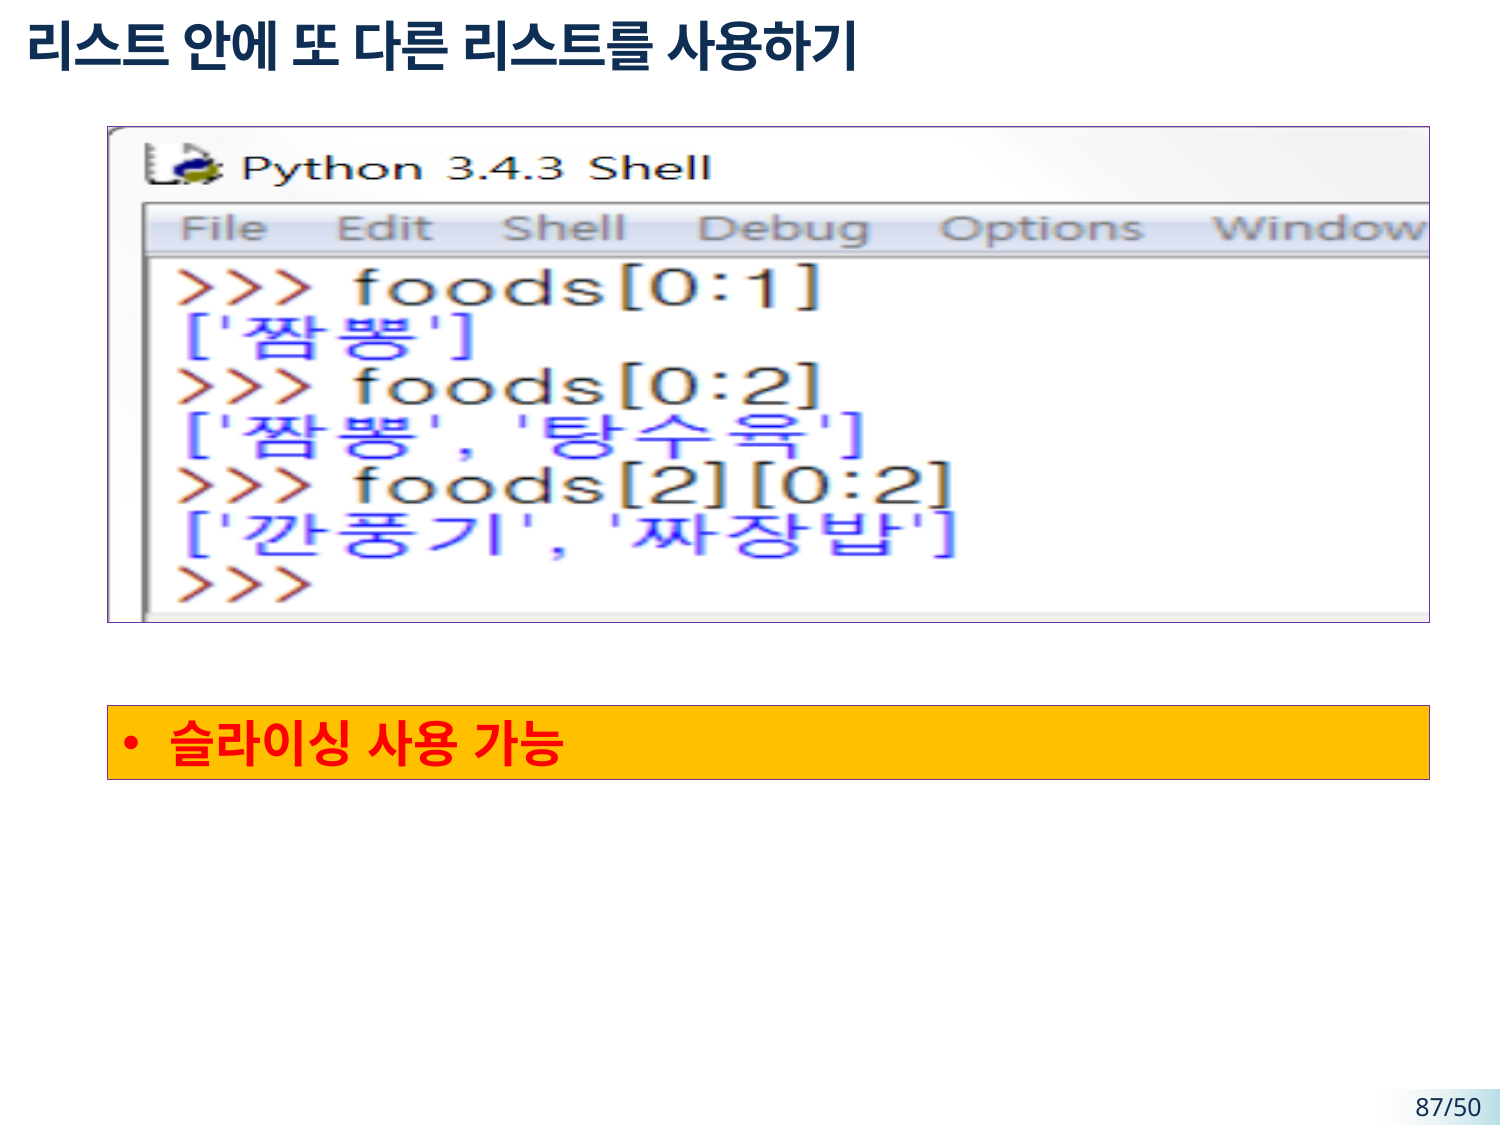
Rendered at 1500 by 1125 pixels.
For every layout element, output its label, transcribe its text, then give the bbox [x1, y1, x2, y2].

text_box 슬라이싱 사용 가능 [107, 705, 1430, 780]
picture [107, 126, 1430, 624]
title 리스트 안에 또 다른 리스트를 사용하기 [10, 5, 1288, 84]
